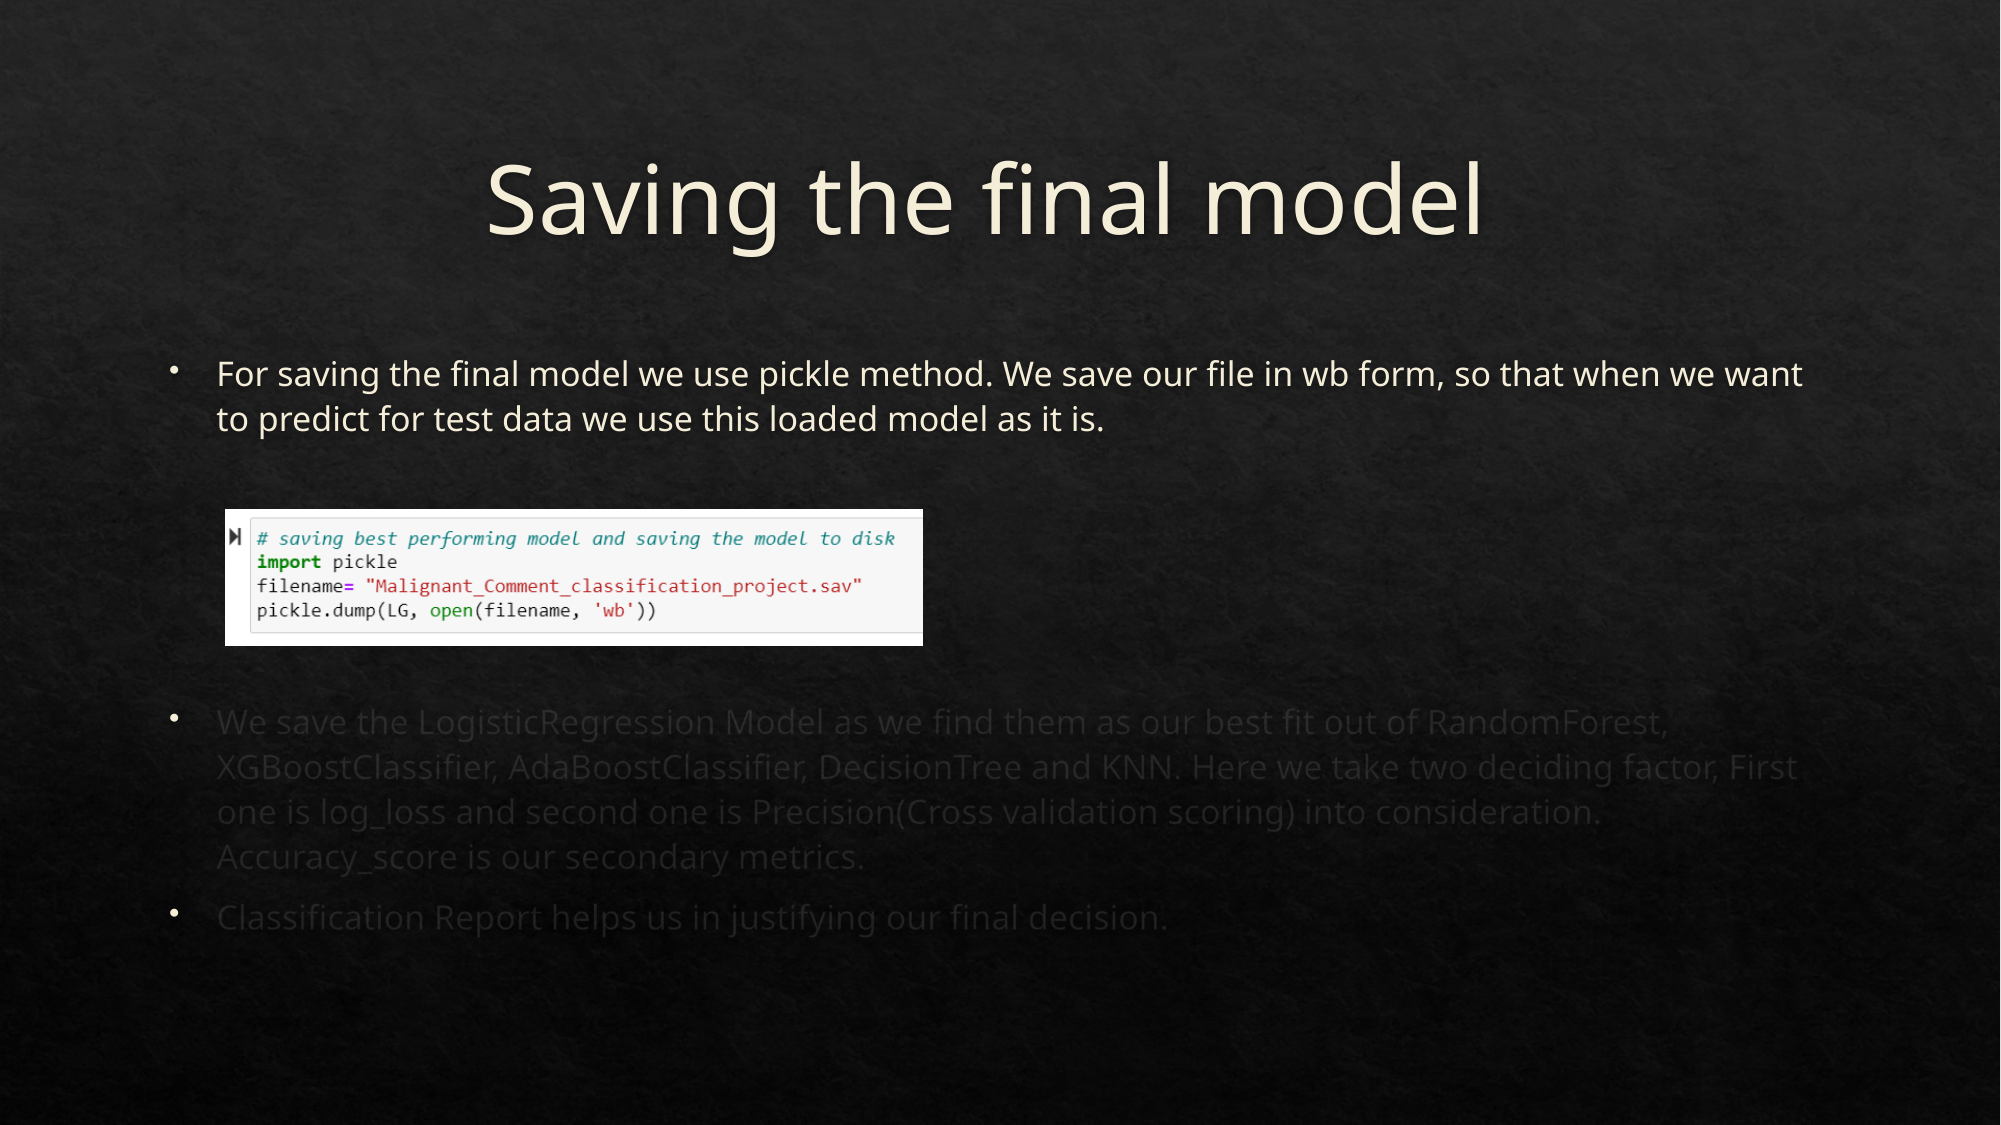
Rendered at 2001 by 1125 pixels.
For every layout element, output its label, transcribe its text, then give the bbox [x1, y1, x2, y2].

picture [224, 509, 924, 646]
list For saving the final model we use pickle method. We save our file in wb form, so that when we want to predict for test data we use this loaded model as it is. We save the LogisticRegression Model as we find them as our best fit out of RandomForest, XGBoostClassifier, AdaBoostClassifier, DecisionTree and KNN. Here we take two deciding factor, First one is log_loss and second one is Precision(Cross validation scoring) into consideration. Accuracy_score is our secondary metrics. Classification Report helps us in justifying our final decision. [149, 340, 1849, 950]
title Saving the final model [149, 99, 1849, 307]
